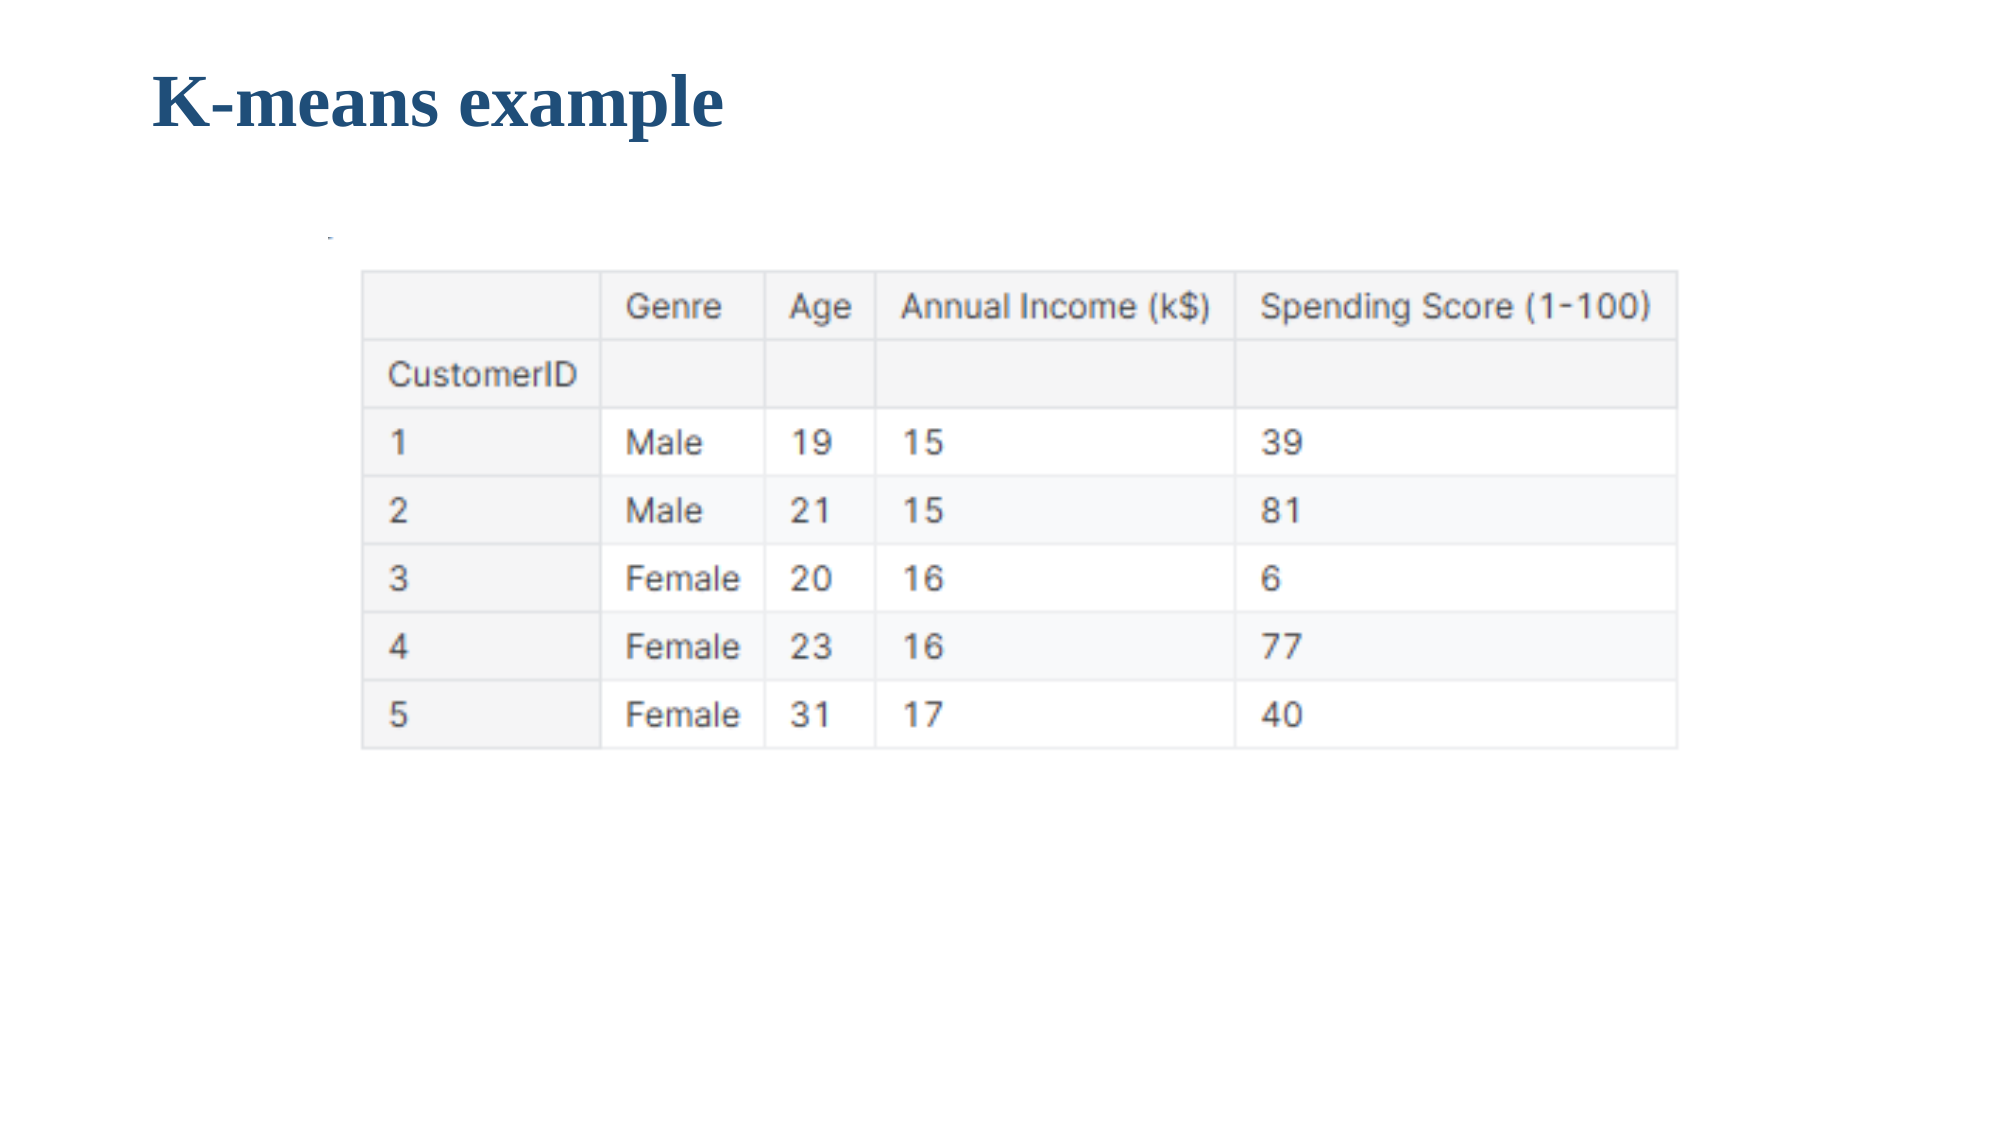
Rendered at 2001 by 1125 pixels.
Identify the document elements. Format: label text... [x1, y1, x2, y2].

picture [328, 237, 1736, 810]
text_box K-means example [137, 59, 1863, 278]
